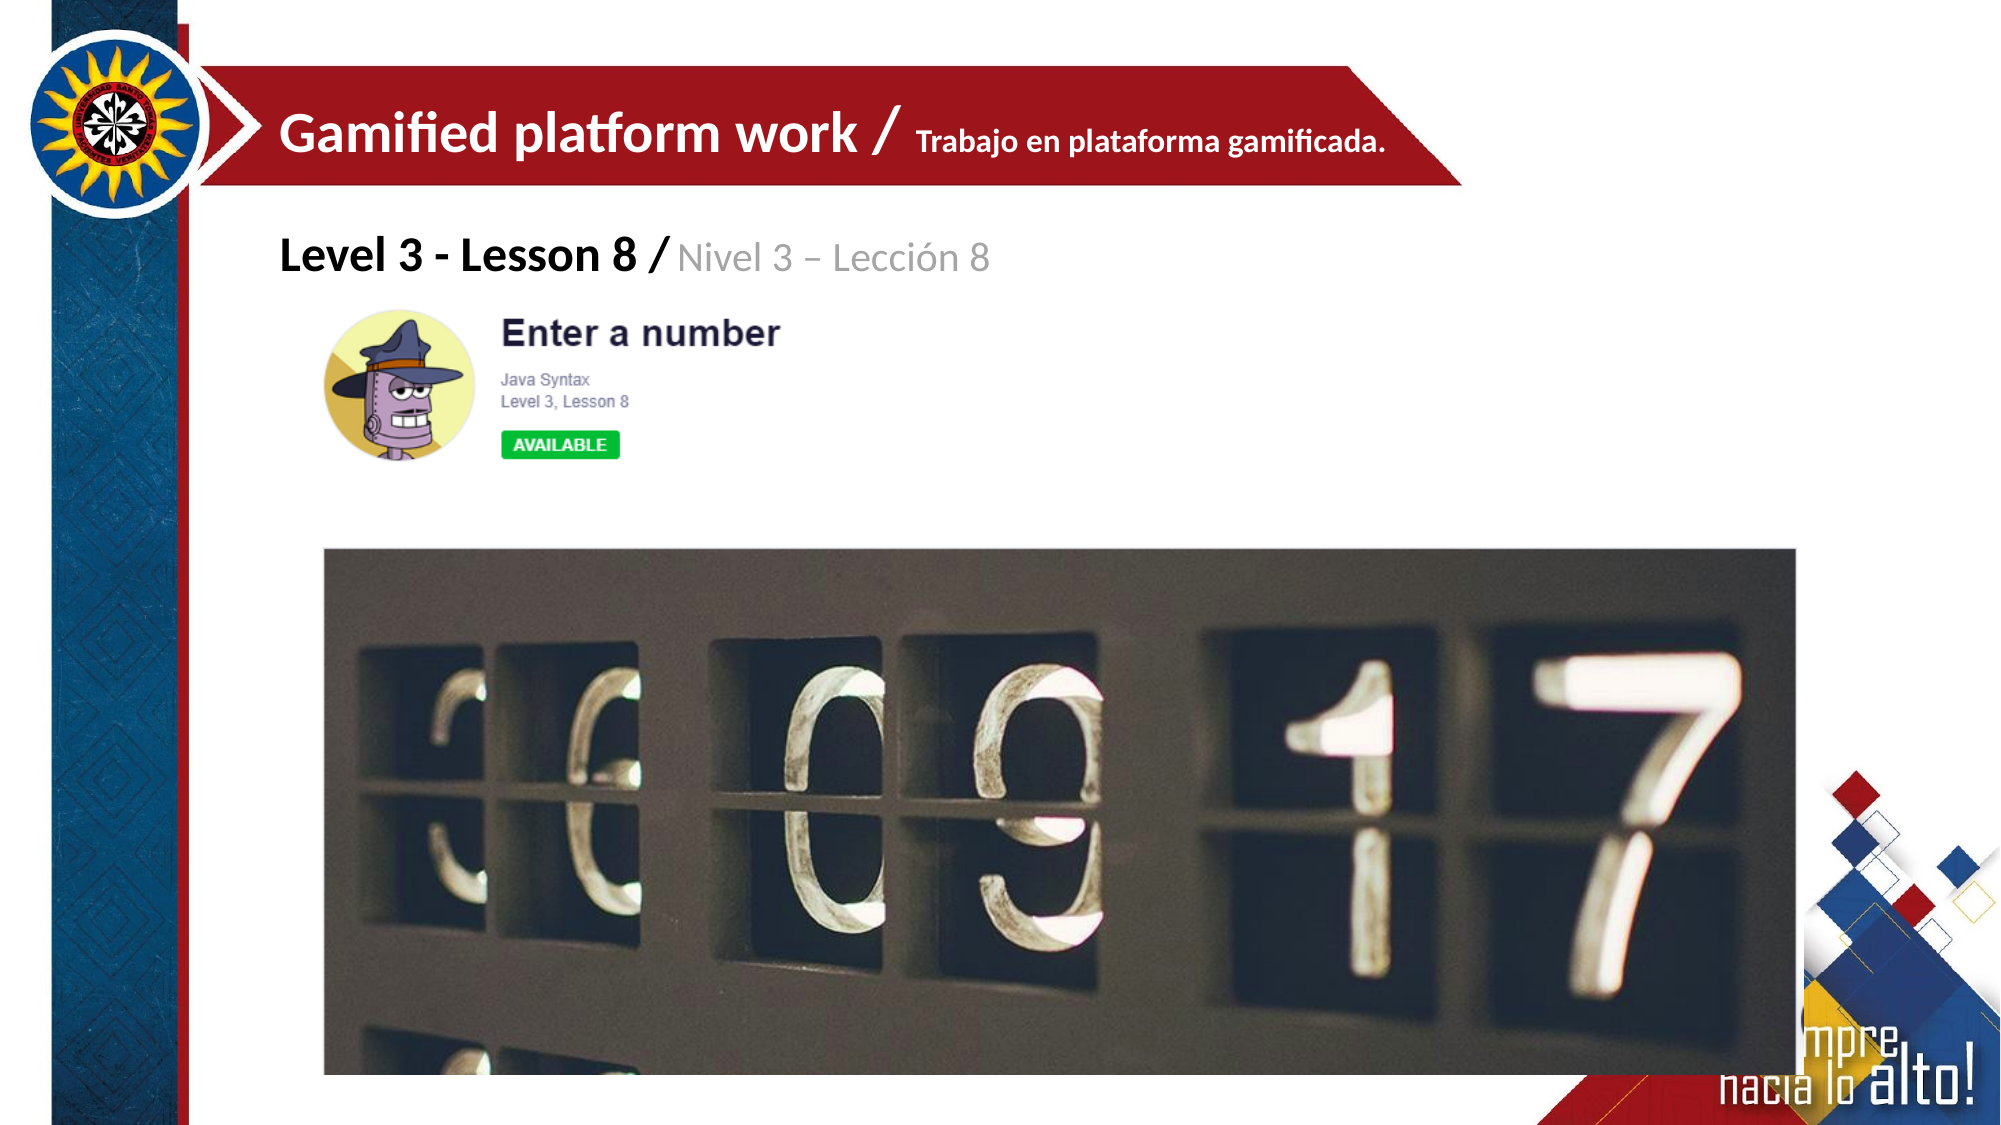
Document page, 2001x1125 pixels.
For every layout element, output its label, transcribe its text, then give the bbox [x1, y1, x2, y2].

text_box Level 3 - Lesson 8 / Nivel 3 – Lección 8 [264, 213, 1839, 290]
picture [0, 0, 2001, 1125]
text_box Gamified platform work / Trabajo en plataforma gamificada. [264, 78, 1462, 174]
